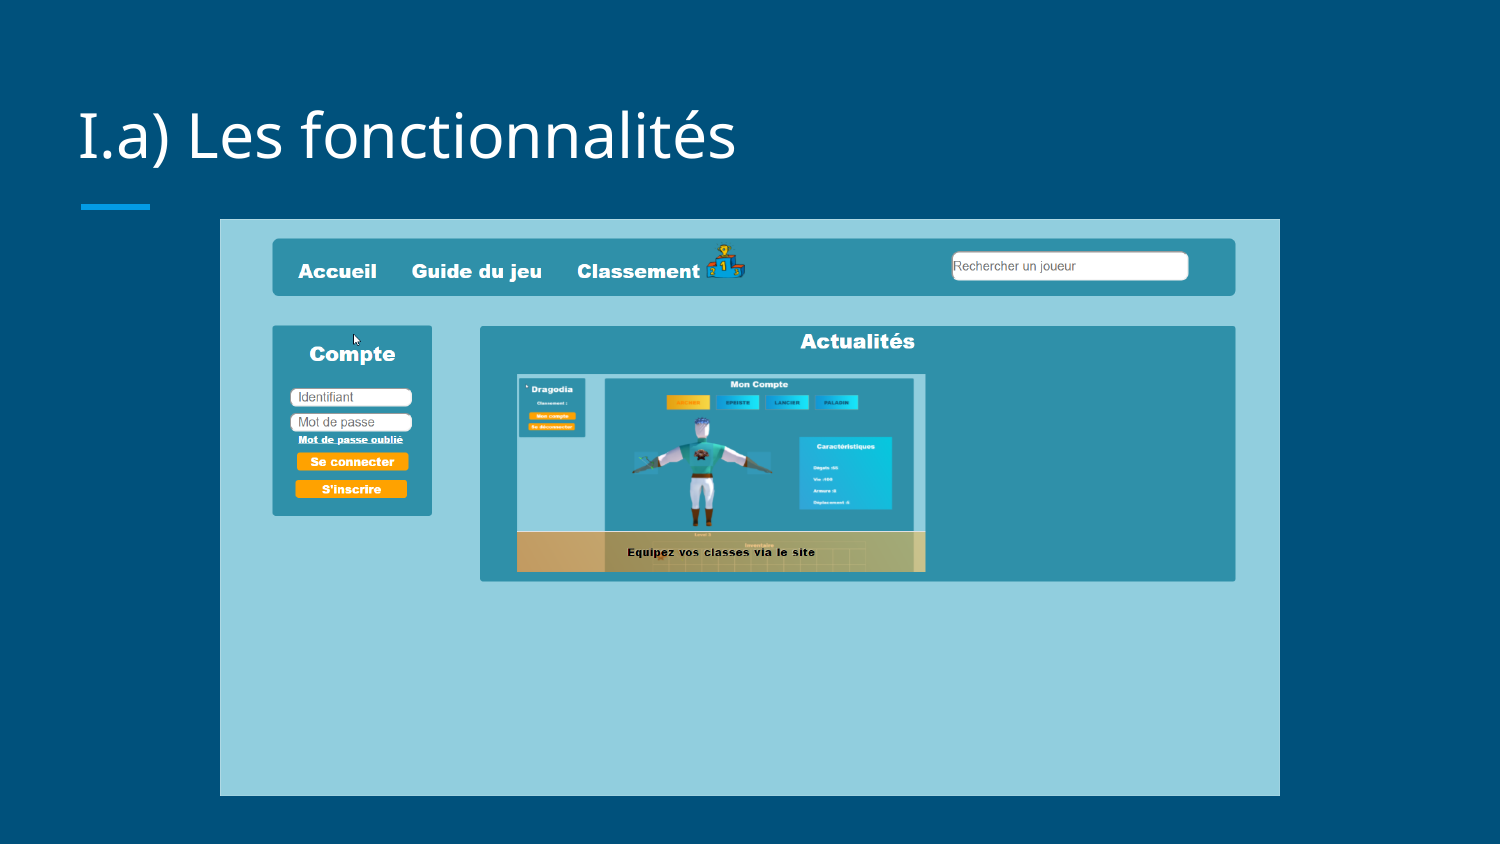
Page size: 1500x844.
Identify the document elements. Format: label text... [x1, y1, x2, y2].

title I.a) Les fonctionnalités [63, 73, 1437, 187]
picture [221, 220, 1279, 795]
